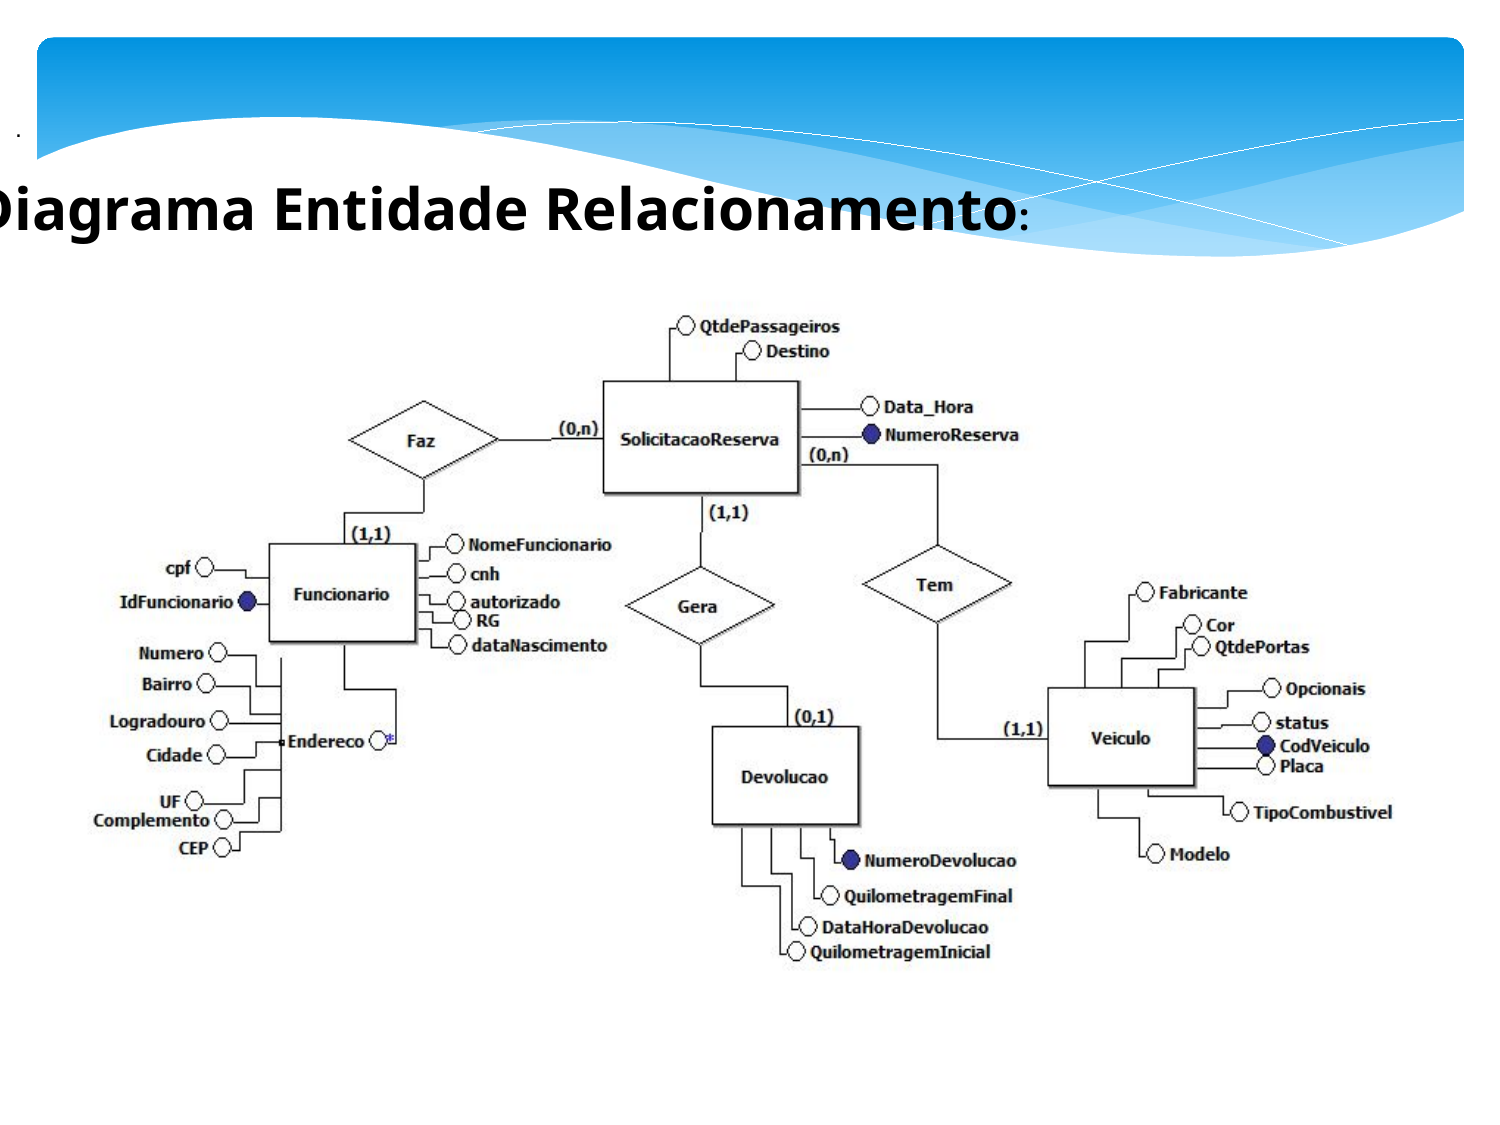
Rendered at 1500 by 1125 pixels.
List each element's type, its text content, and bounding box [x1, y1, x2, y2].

text_box [0, 0, 1500, 75]
text_box Diagrama Entidade Relacionamento: [0, 195, 1045, 250]
text_box . [0, 104, 1500, 195]
picture [76, 277, 1476, 1025]
